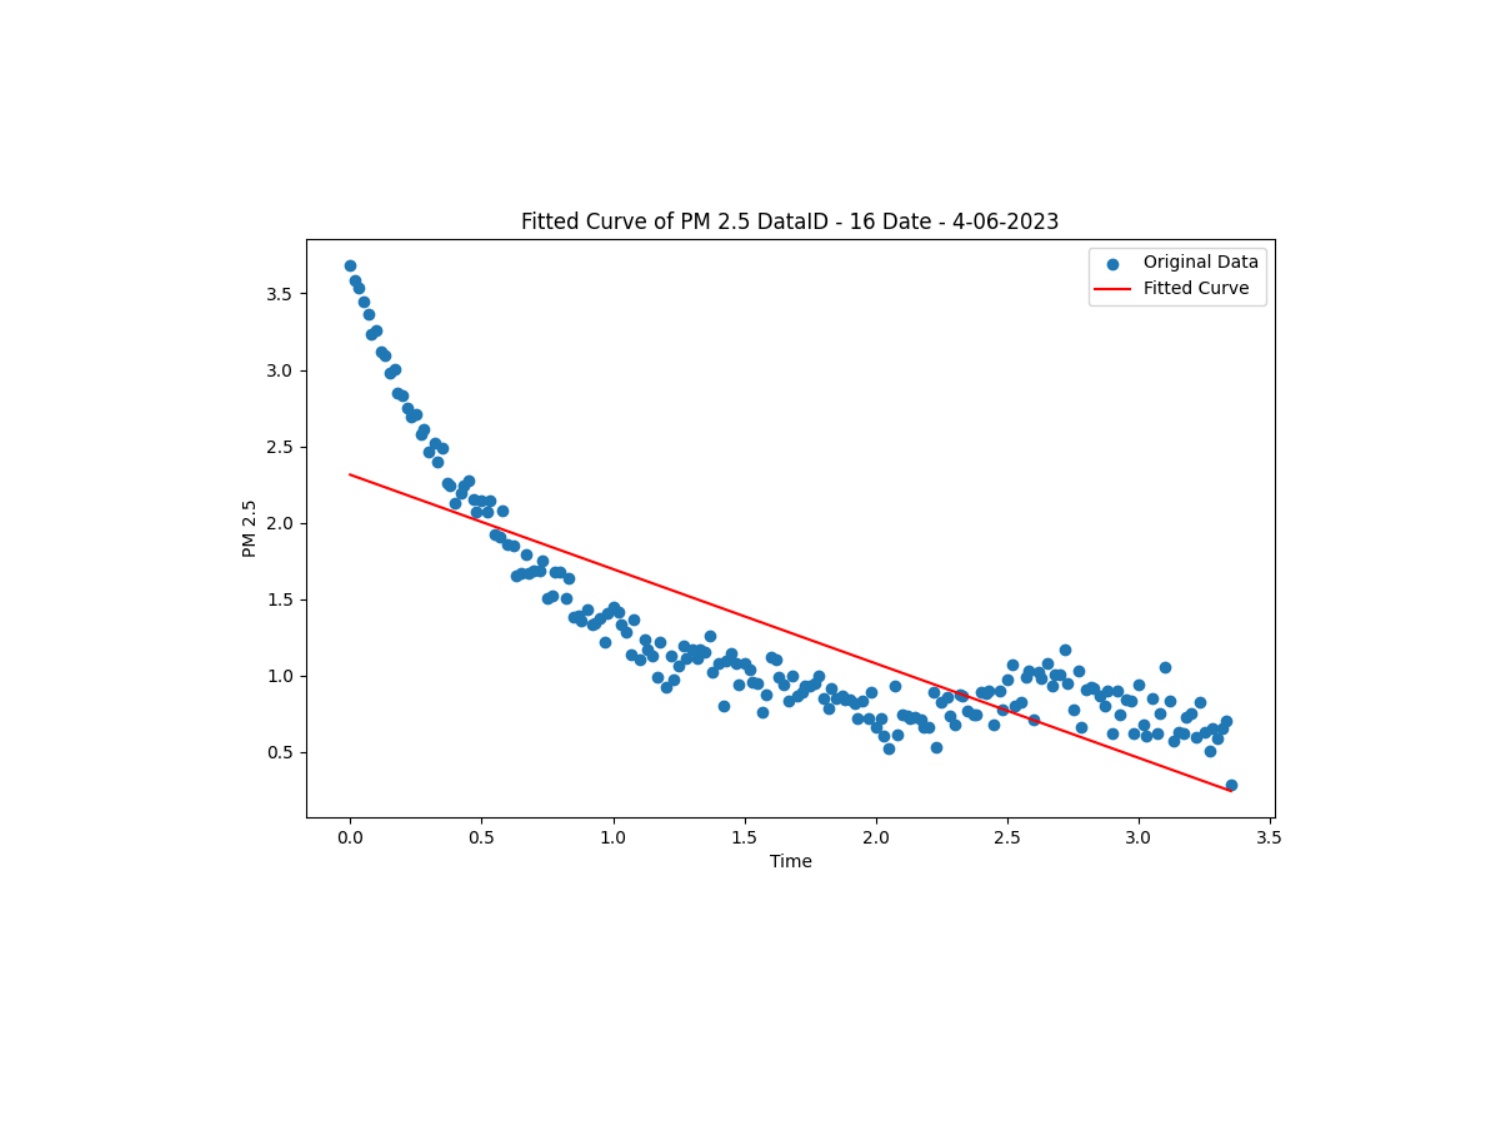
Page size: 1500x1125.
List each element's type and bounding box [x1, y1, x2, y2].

picture [149, 149, 1401, 901]
